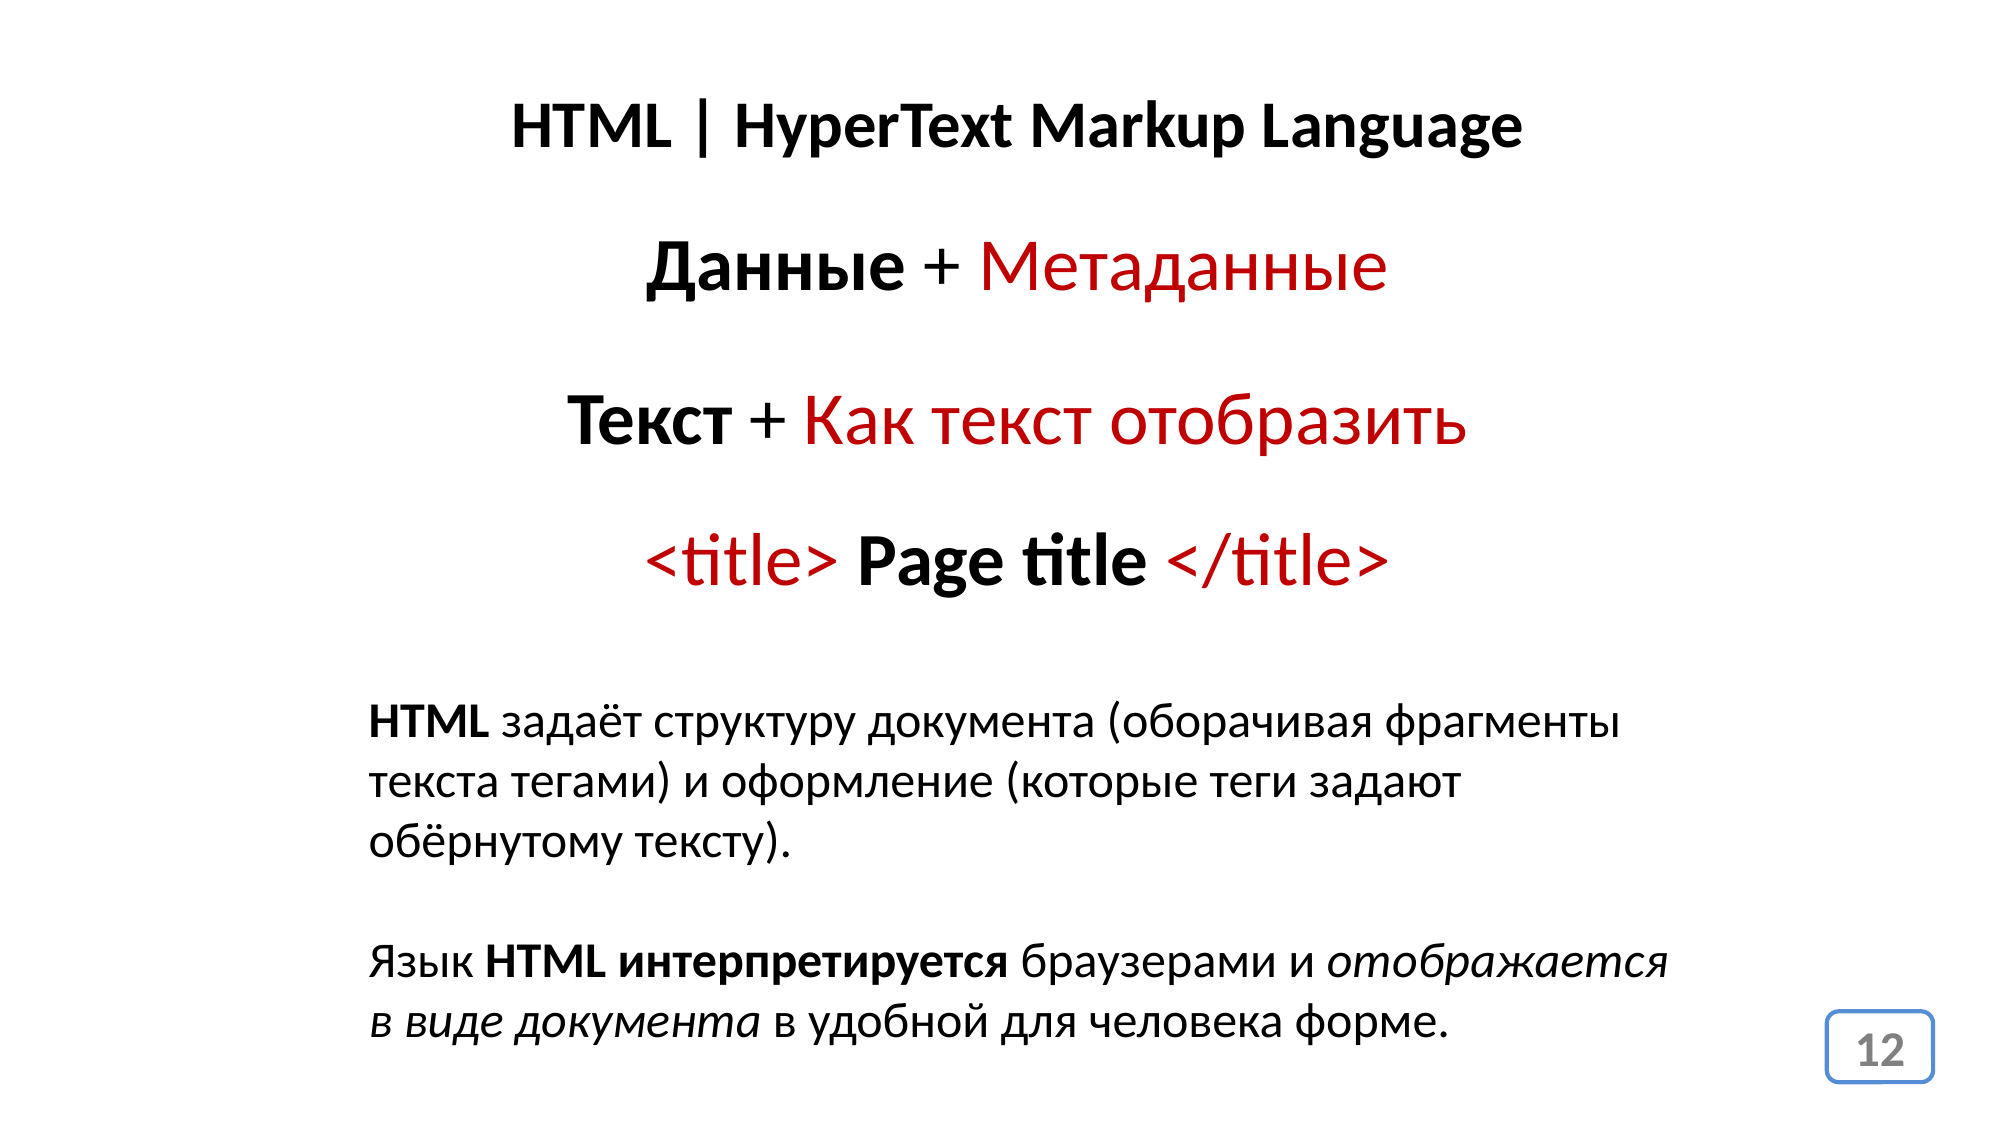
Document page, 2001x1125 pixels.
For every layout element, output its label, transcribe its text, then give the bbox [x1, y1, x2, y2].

text_box HTML | HyperText Markup Language [338, 73, 1697, 169]
text_box 12 [1824, 1009, 1936, 1085]
text_box Текст + Как текст отобразить [379, 361, 1656, 467]
text_box Данные + Метаданные [379, 208, 1656, 313]
text_box <title> Page title </title> [379, 503, 1656, 609]
text_box HTML задаёт структуру документа (оборачивая фрагменты текста тегами) и оформление (которые теги задают обёрнутому тексту). Язык HTML интерпретируется браузерами и отображается в виде документа в удобной для человека форме. [353, 679, 1701, 1055]
